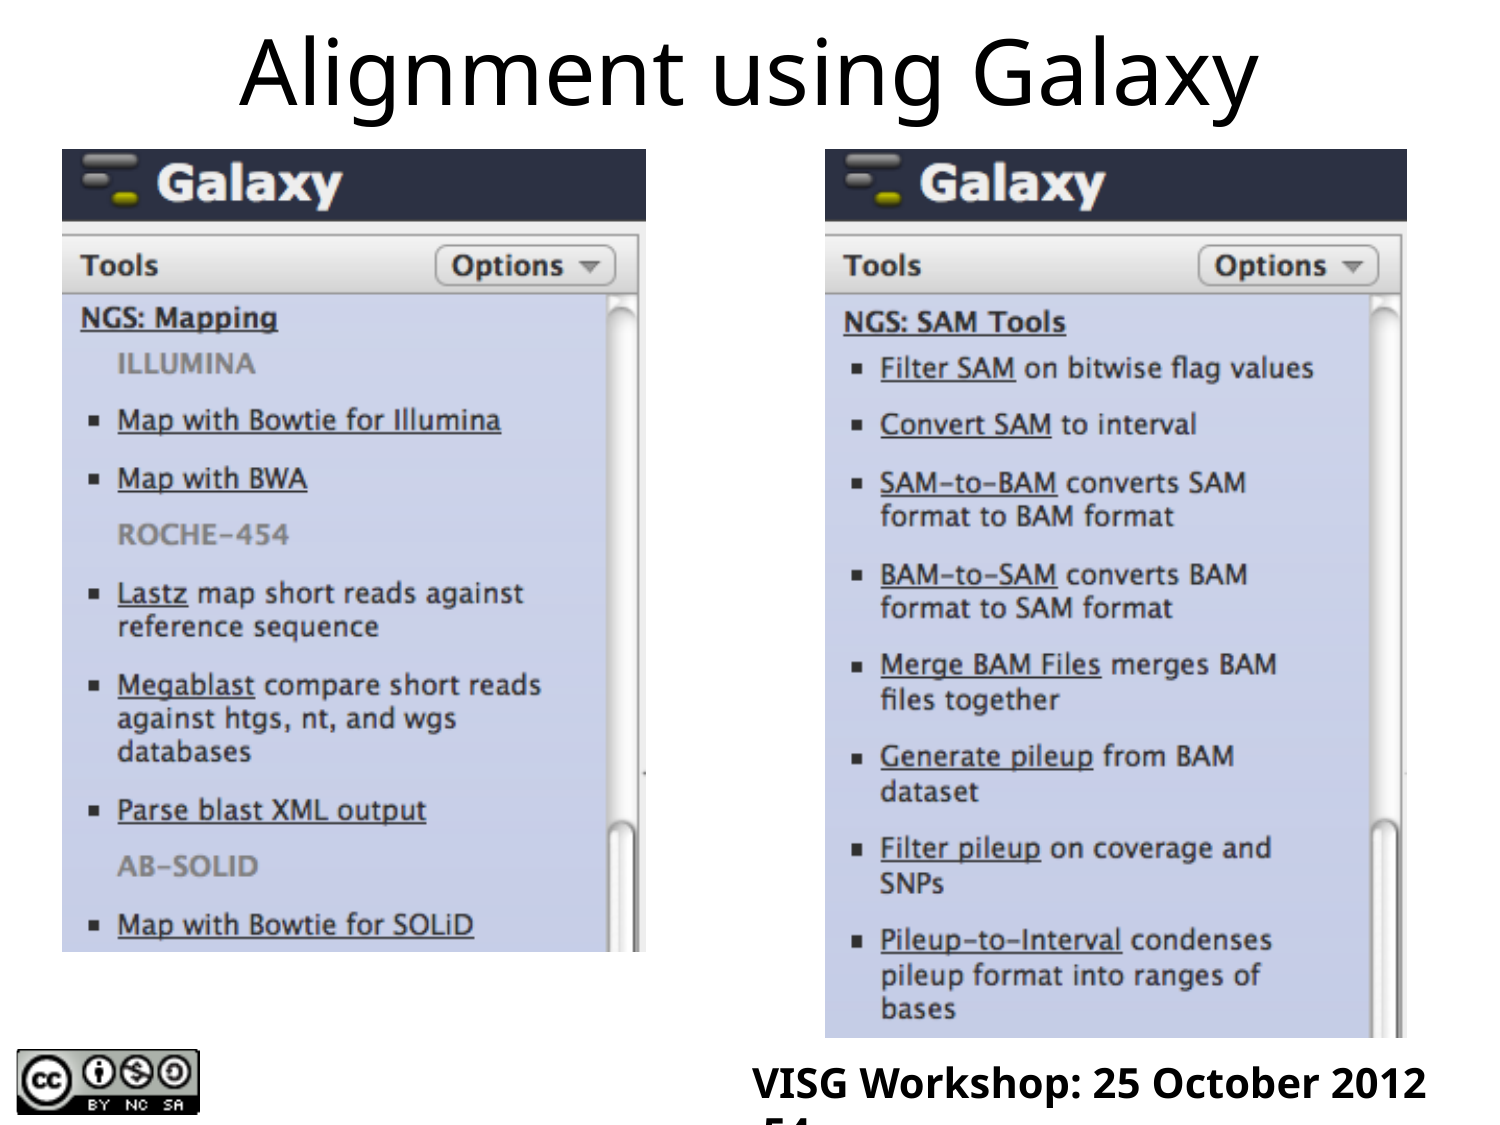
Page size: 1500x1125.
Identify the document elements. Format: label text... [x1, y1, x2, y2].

picture [824, 149, 1407, 1038]
title Alignment using Galaxy [49, 0, 1451, 163]
picture [62, 149, 646, 953]
picture [16, 1049, 200, 1115]
